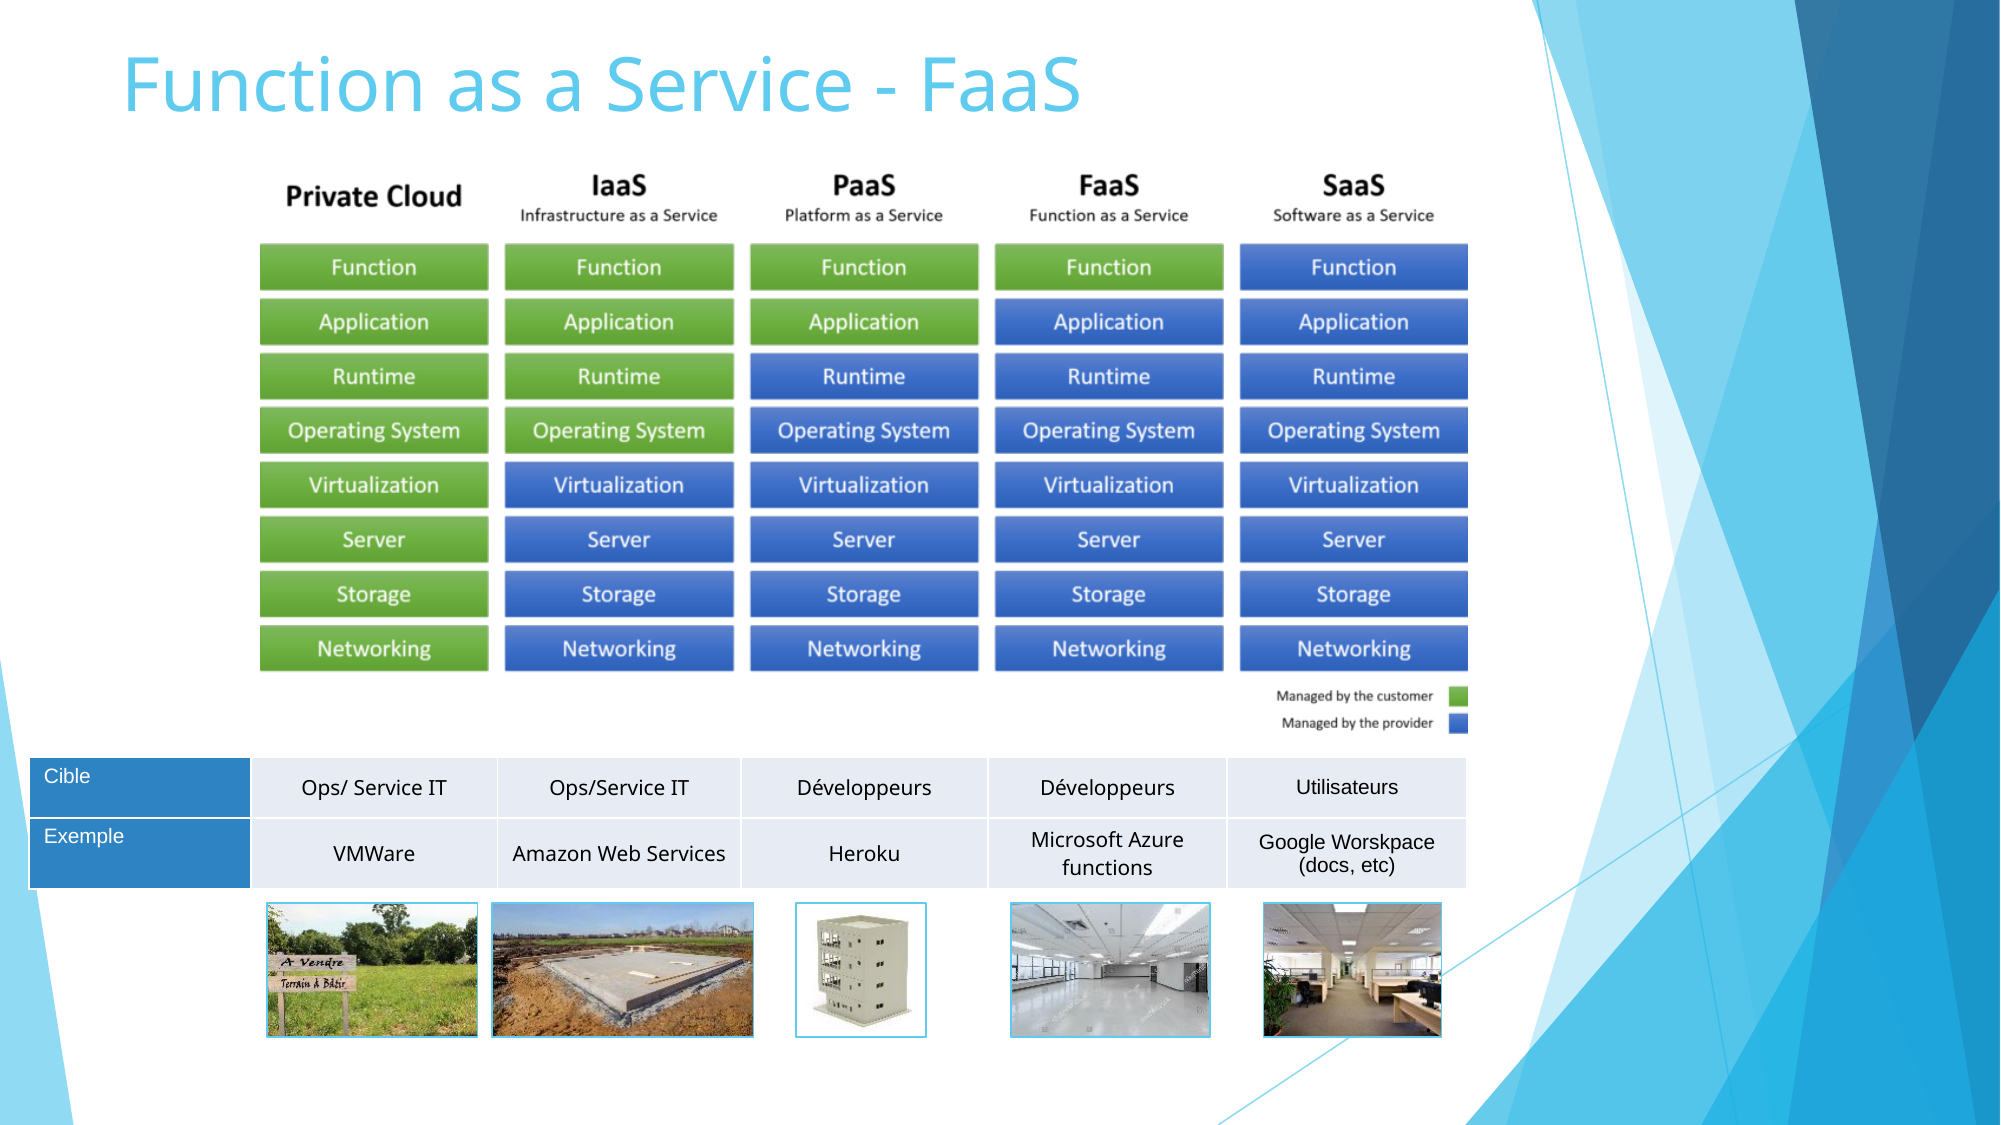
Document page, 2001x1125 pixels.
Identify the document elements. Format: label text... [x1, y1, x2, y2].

picture [267, 903, 477, 1037]
table_header Utilisateurs [1228, 758, 1466, 817]
table_cell Google Worskpace (docs, etc) [1228, 819, 1466, 888]
table_header Cible [30, 758, 250, 817]
table_cell VMWare [252, 819, 497, 888]
picture [1263, 903, 1441, 1037]
table_header Développeurs [742, 758, 987, 817]
picture [796, 903, 926, 1037]
table_cell Exemple [30, 819, 250, 888]
table_header Ops/Service IT [498, 758, 740, 817]
title Function as a Service - FaaS [106, 28, 1517, 246]
table_header Ops/ Service IT [252, 758, 497, 817]
table_cell Heroku [742, 819, 987, 888]
table_cell Microsoft Azure functions [989, 819, 1226, 888]
table_cell Amazon Web Services [498, 819, 740, 888]
picture [1011, 903, 1210, 1037]
picture [492, 903, 753, 1037]
picture [260, 154, 1468, 741]
table_header Développeurs [989, 758, 1226, 817]
